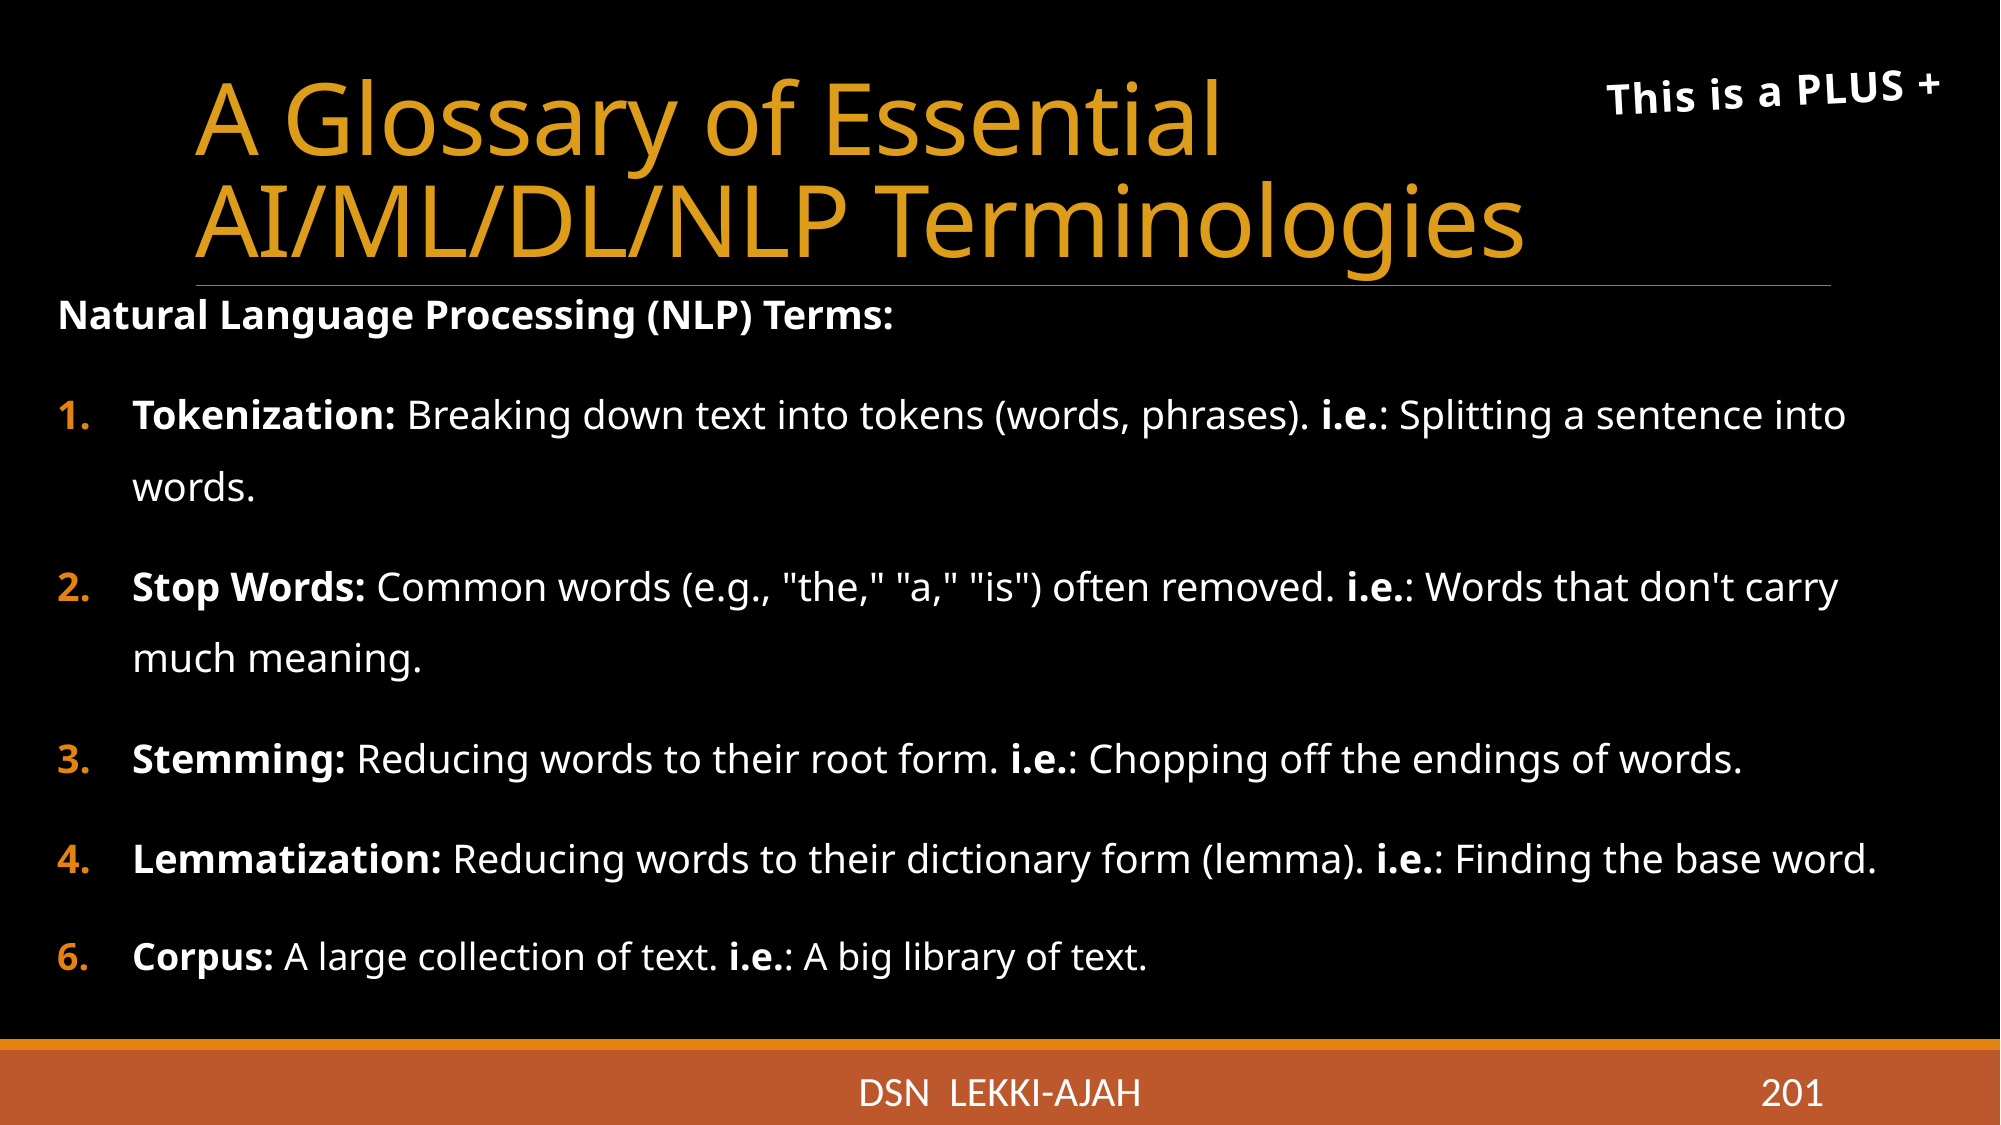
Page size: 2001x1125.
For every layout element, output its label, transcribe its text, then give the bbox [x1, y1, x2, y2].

title A Glossary of Essential AI/ML/DL/NLP Terminologies [180, 47, 1830, 282]
list Natural Language Processing (NLP) Terms: Tokenization: Breaking down text into tokens (words, phrases). i.e.: Splitting a sentence into words. Stop Words: Common words (e.g., "the," "a," "is") often removed. i.e.: Words that don't carry much meaning. Stemming: Reducing words to their root form. i.e.: Chopping off the endings of words. Lemmatization: Reducing words to their dictionary form (lemma). i.e.: Finding the base word. Corpus: A large collection of text. i.e.: A big library of text. [57, 282, 1953, 1018]
slide_number 201 [1624, 1059, 1840, 1120]
footer DSN LEKKI-AJAH [604, 1059, 1396, 1120]
text_box This is a PLUS + [1566, 47, 1982, 134]
